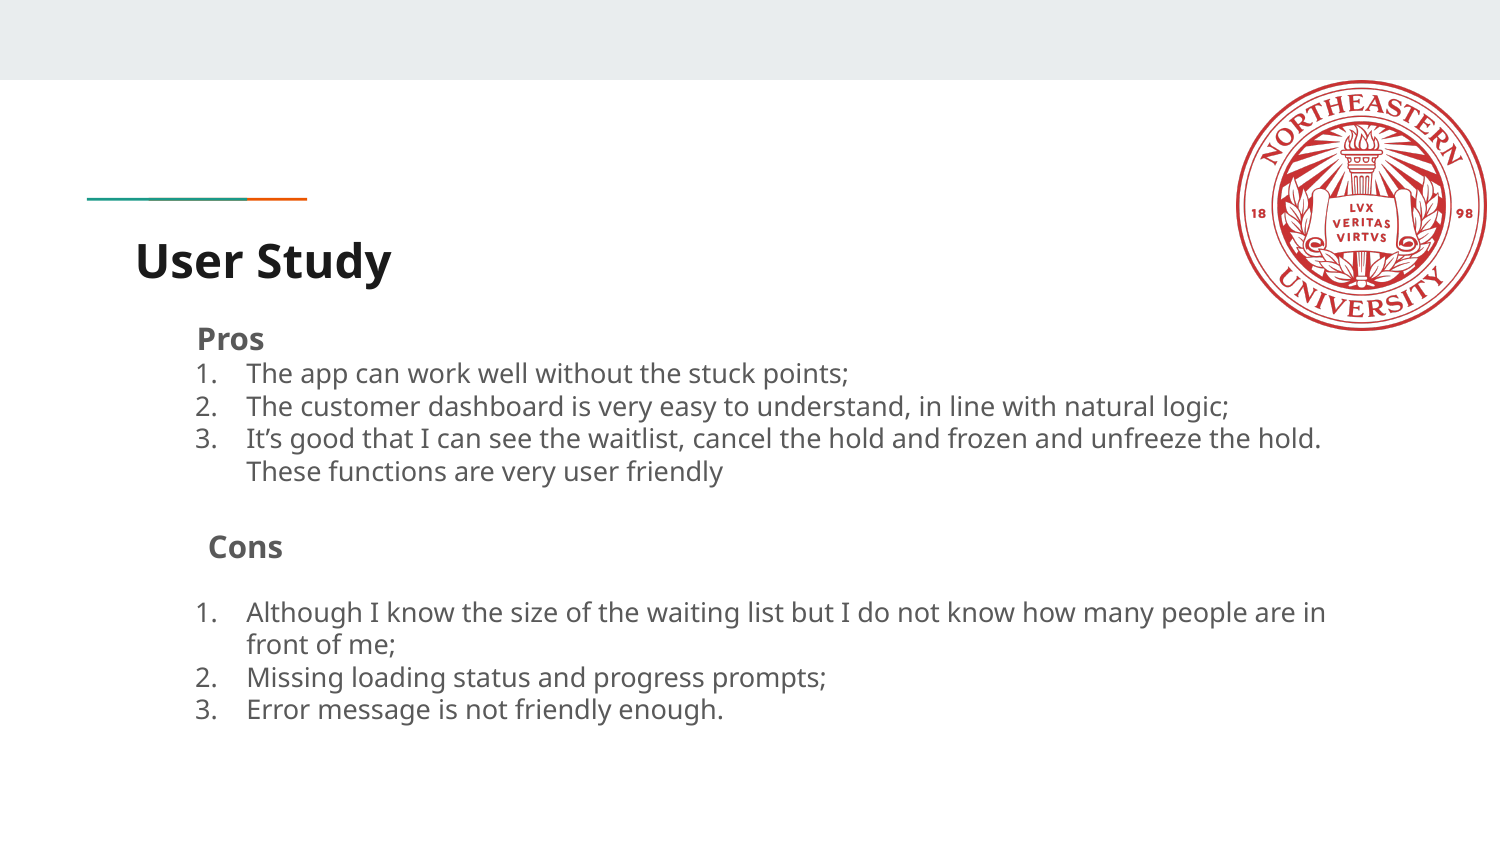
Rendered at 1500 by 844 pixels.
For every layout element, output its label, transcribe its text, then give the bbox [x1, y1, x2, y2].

text_box Although I know the size of the waiting list but I do not know how many people are in front of me; Missing loading status and progress prompts; Error message is not friendly enough. [156, 580, 1368, 784]
text_box Pros [181, 304, 1170, 372]
text_box Cons [192, 511, 1181, 580]
picture [1235, 79, 1488, 332]
title User Study [119, 216, 1230, 305]
text_box The app can work well without the stuck points; The customer dashboard is very easy to understand, in line with natural logic; It’s good that I can see the waitlist, cancel the hold and frozen and unfreeze the hold. These functions are very user friendly [156, 341, 1344, 502]
